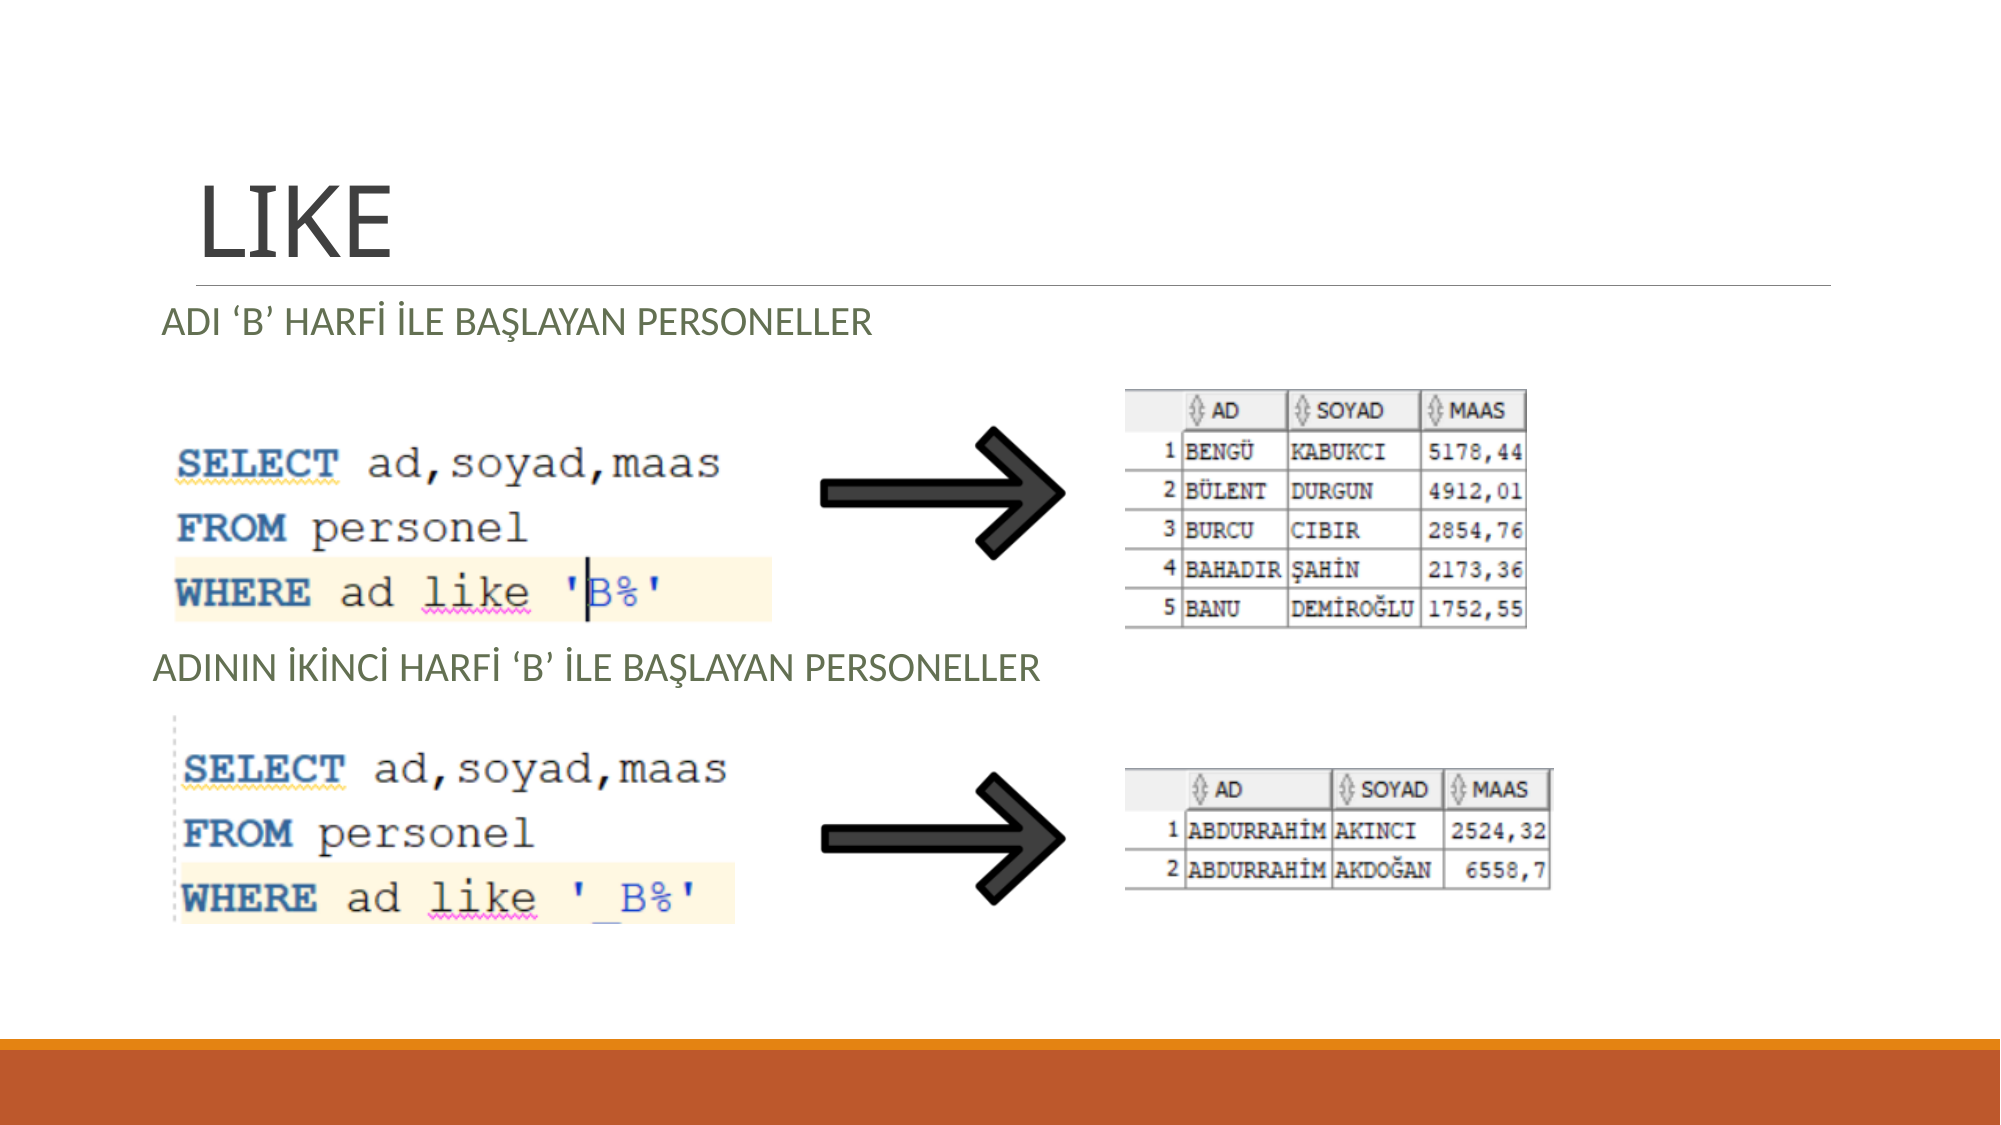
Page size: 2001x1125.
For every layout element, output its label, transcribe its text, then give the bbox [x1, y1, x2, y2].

picture [169, 713, 735, 925]
list Adı ‘B’ harfi ile başlayan personeller [146, 254, 993, 390]
list Adının ikinci harfi ‘B’ ile başlayan personeller [137, 600, 1126, 736]
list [169, 363, 773, 676]
title LIKE [180, 47, 1830, 285]
picture [805, 704, 1082, 981]
picture [1124, 767, 1554, 901]
picture [1124, 389, 1528, 634]
picture [805, 358, 1082, 635]
